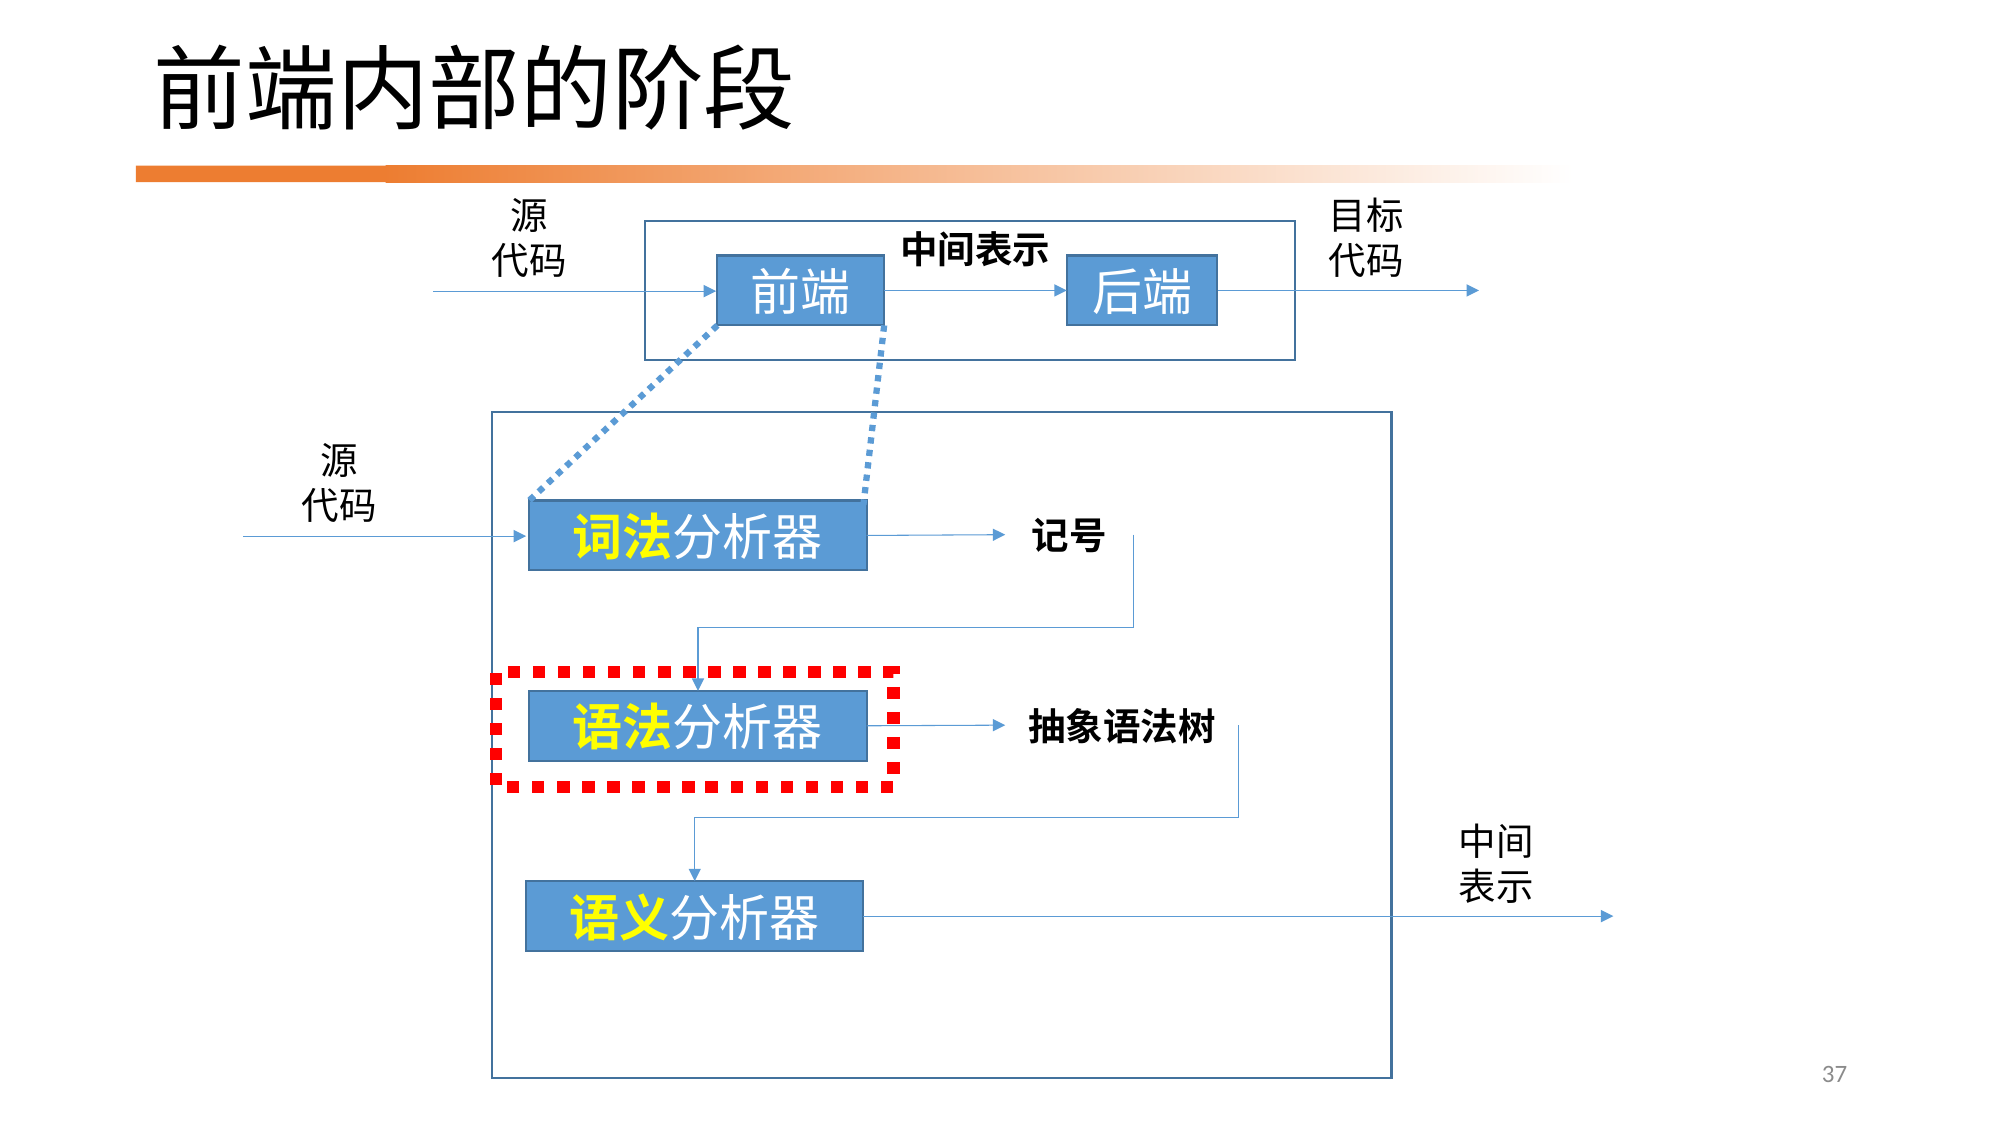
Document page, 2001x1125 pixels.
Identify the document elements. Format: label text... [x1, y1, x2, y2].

title 前端内部的阶段 [138, 25, 1810, 160]
text_box 目标代码 [1313, 184, 1431, 290]
text_box [885, 279, 1066, 290]
text_box [644, 220, 885, 291]
slide_number 37 [1412, 1042, 1863, 1103]
text_box 前端 [716, 254, 885, 325]
text_box [1077, 220, 1296, 290]
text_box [243, 325, 1614, 1079]
text_box [885, 291, 1066, 325]
text_box 源 代码 [453, 184, 606, 290]
text_box [644, 292, 716, 325]
text_box 后端 [1066, 254, 1218, 325]
text_box [1218, 291, 1296, 325]
text_box 中间表示 [885, 218, 1077, 279]
